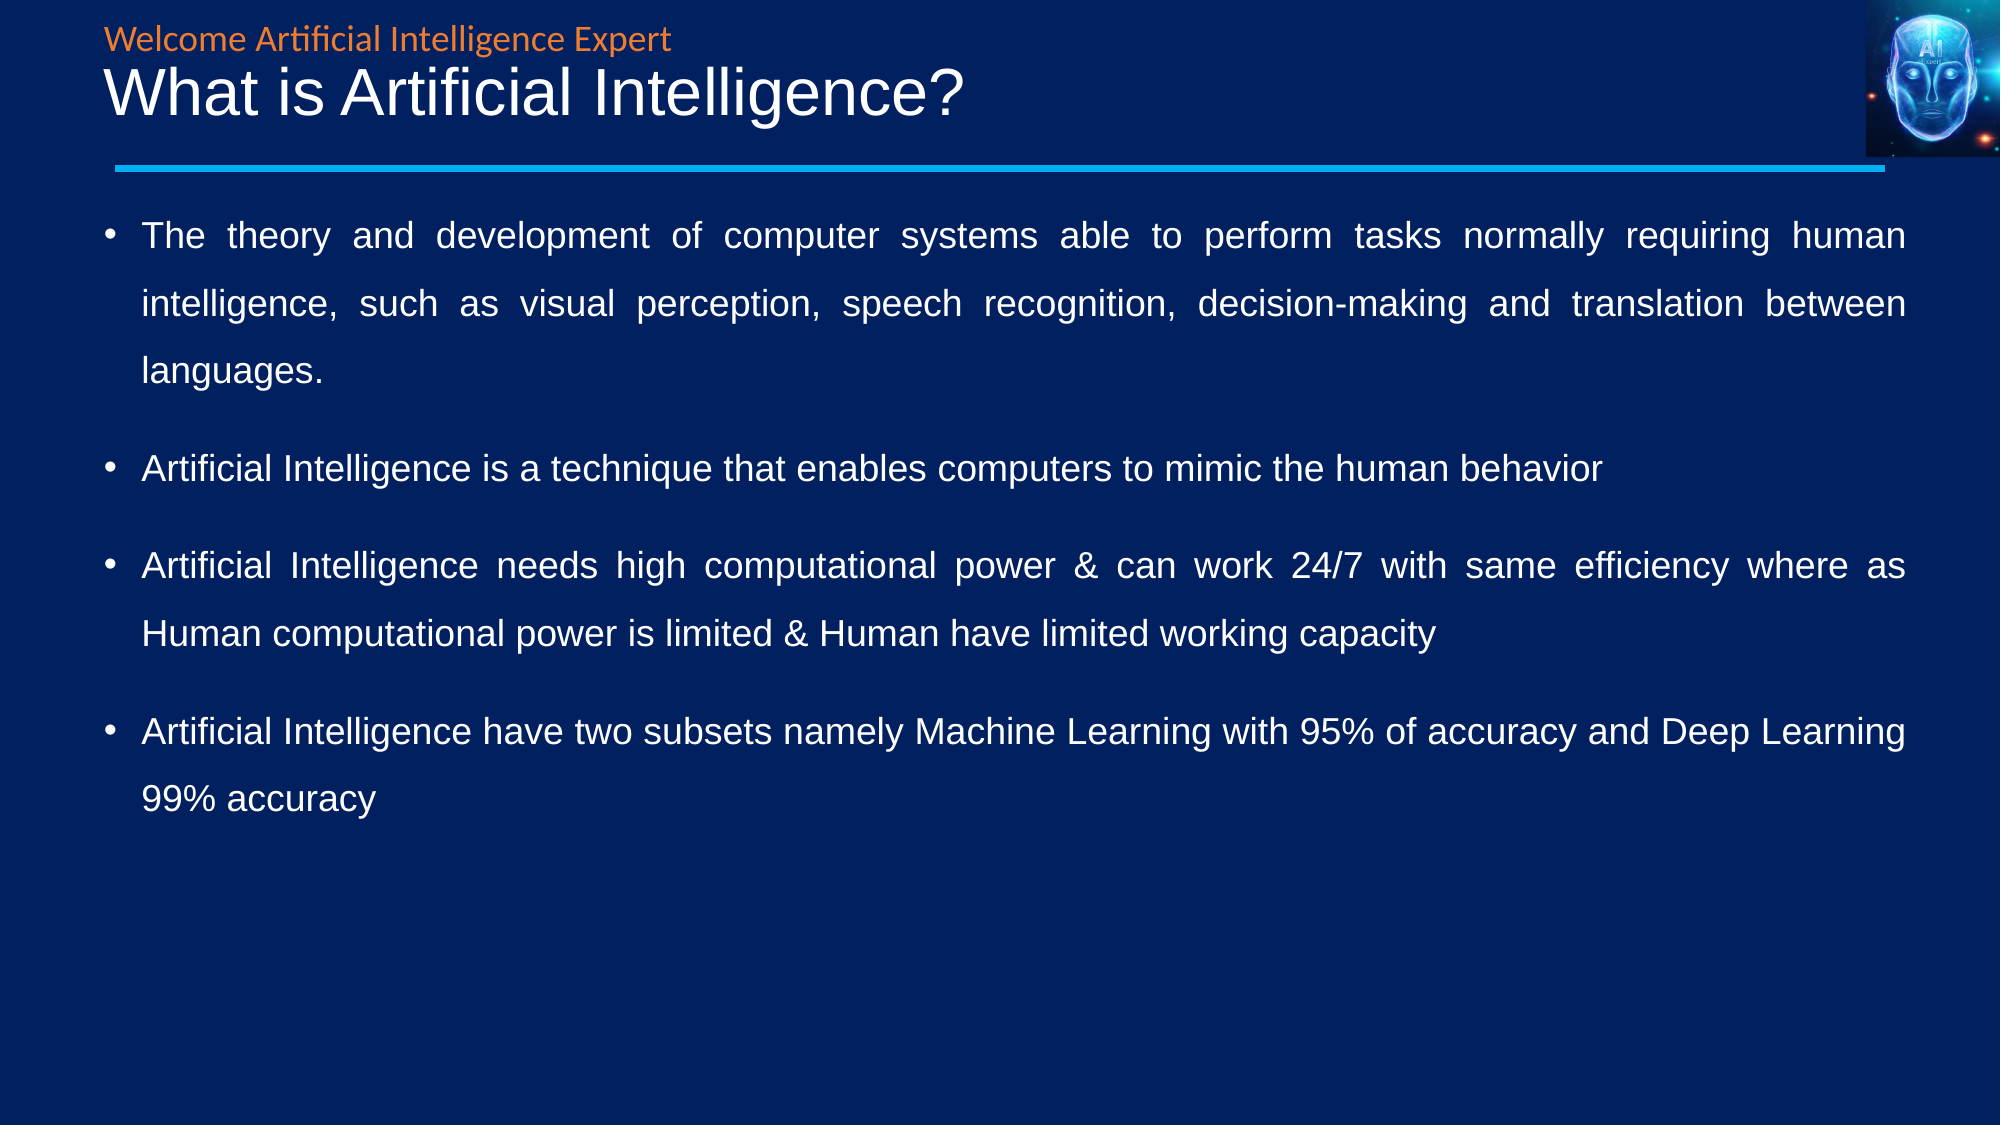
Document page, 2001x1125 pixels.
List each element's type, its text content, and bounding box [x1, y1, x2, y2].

text_box [115, 165, 1885, 172]
list The theory and development of computer systems able to perform tasks normally requiring human intelligence, such as visual perception, speech recognition, decision-making and translation between languages. Artificial Intelligence is a technique that enables computers to mimic the human behavior Artificial Intelligence needs high computational power & can work 24/7 with same efficiency where as Human computational power is limited & Human have limited working capacity Artificial Intelligence have two subsets namely Machine Learning with 95% of accuracy and Deep Learning 99% accuracy [89, 181, 1922, 1079]
title What is Artificial Intelligence? [89, 34, 1866, 154]
picture [1866, 0, 2000, 157]
text_box Welcome Artificial Intelligence Expert [89, 6, 708, 67]
